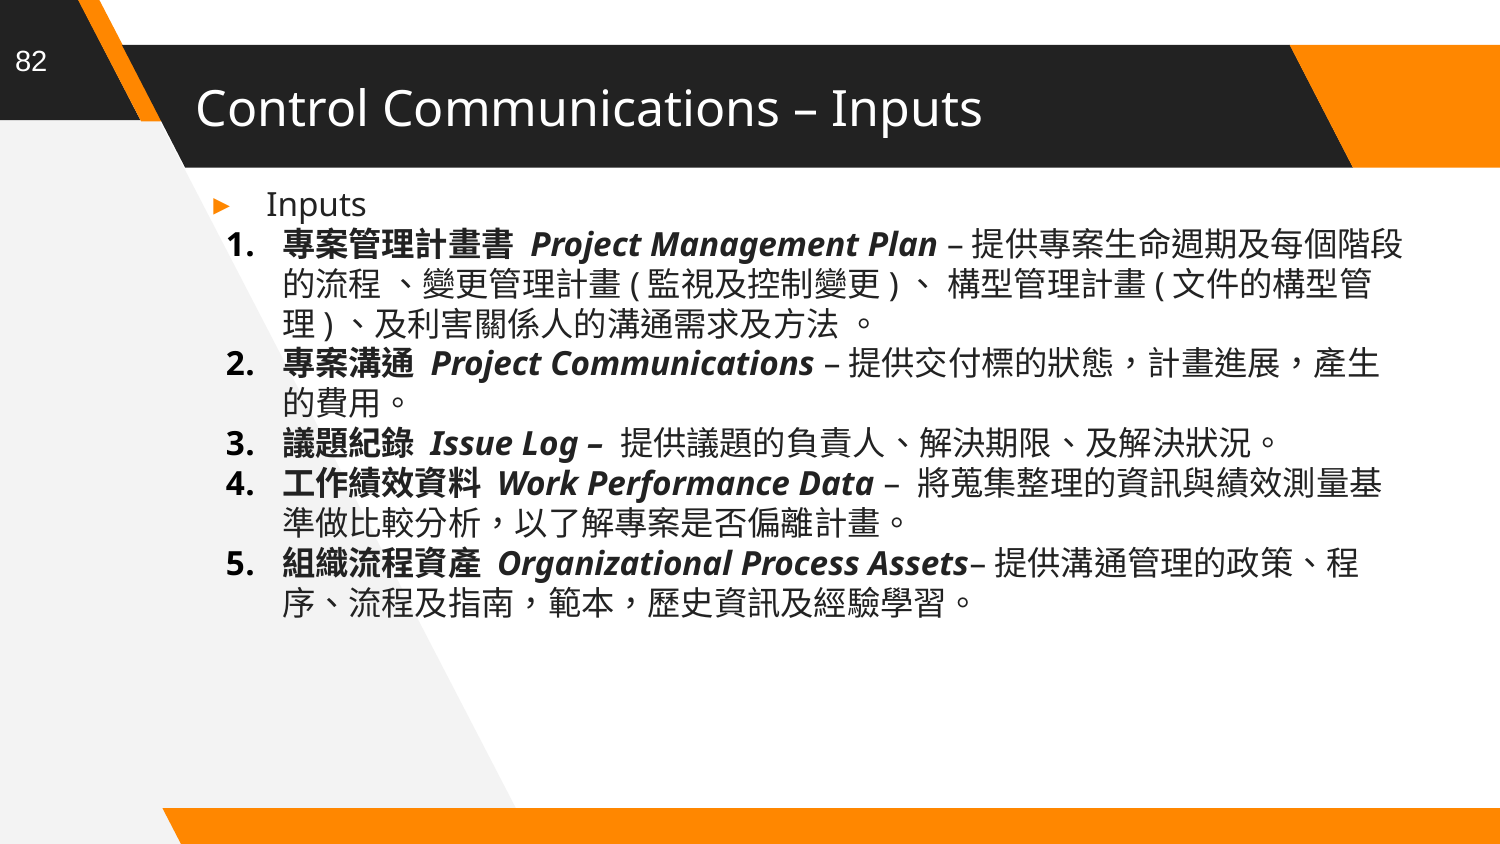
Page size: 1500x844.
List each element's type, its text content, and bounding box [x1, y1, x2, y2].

title Control Communications – Inputs [180, 44, 1424, 167]
list Inputs 專案管理計畫書 Project Management Plan –提供專案生命週期及每個階段的流程 、變更管理計畫(監視及控制變更)、 構型管理計畫(文件的構型管理)、及利害關係人的溝通需求及方法 。 專案溝通 Project Communications –提供交付標的狀態，計畫進展，產生的費用。 議題紀錄 Issue Log – 提供議題的負責人、解決期限、及解決狀況。 工作績效資料 Work Performance Data – 將蒐集整理的資訊與績效測量基準做比較分析，以了解專案是否偏離計畫。 組織流程資產 Organizational Process Assets–提供溝通管理的政策、程序、流程及指南，範本，歷史資訊及經驗學習。 [180, 167, 1424, 814]
slide_number 82 [0, 0, 98, 121]
